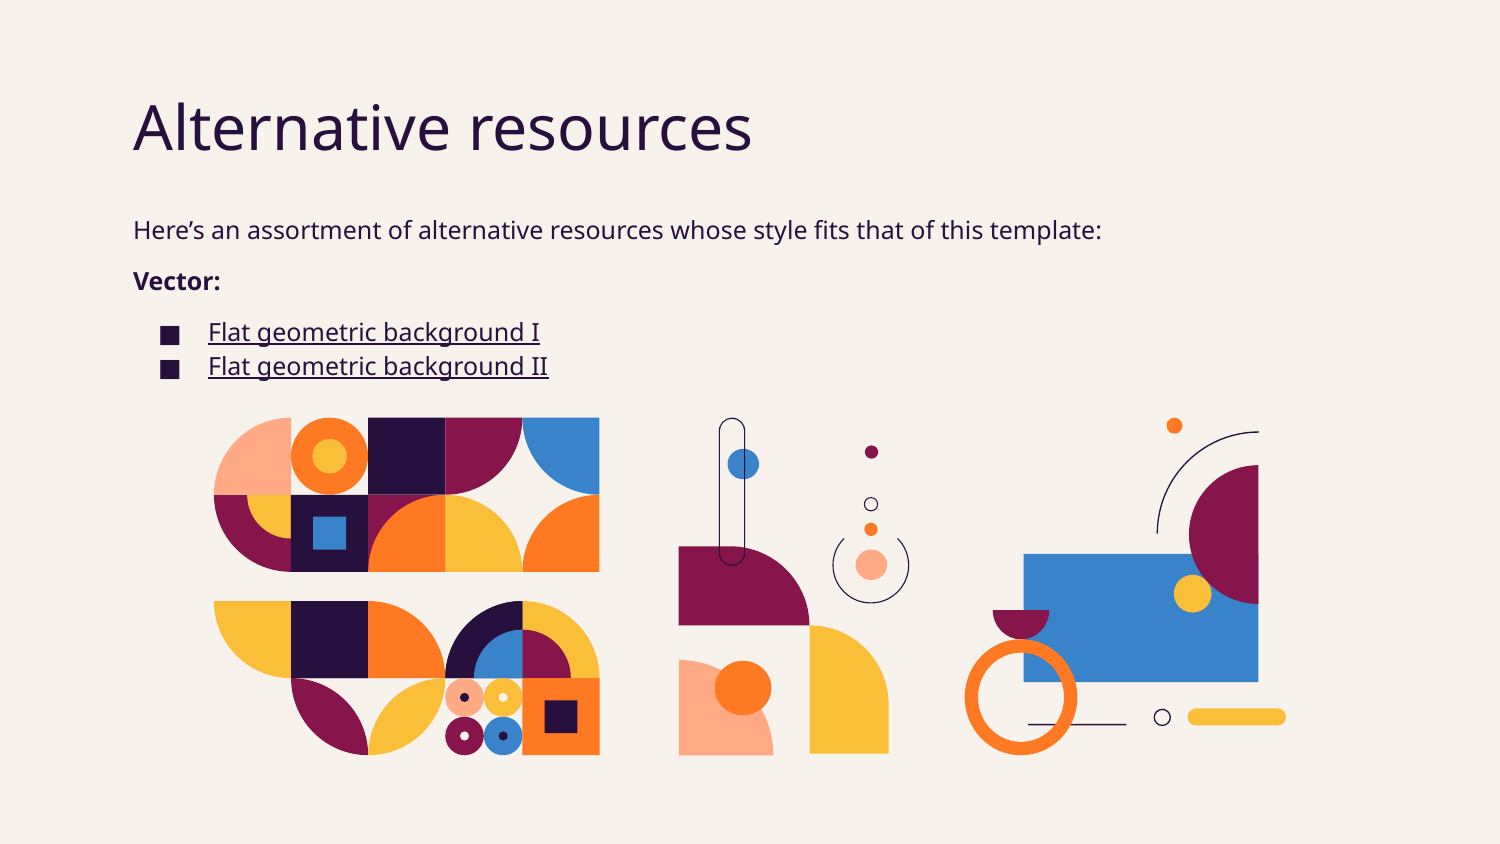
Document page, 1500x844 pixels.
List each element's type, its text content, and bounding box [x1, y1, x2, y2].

title Alternative resources [118, 72, 1382, 167]
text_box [964, 417, 1287, 756]
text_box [213, 600, 600, 756]
list Here’s an assortment of alternative resources whose style fits that of this template: Vector: Flat geometric background I Flat geometric background II [118, 199, 1382, 409]
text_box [213, 417, 600, 573]
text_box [678, 417, 910, 756]
